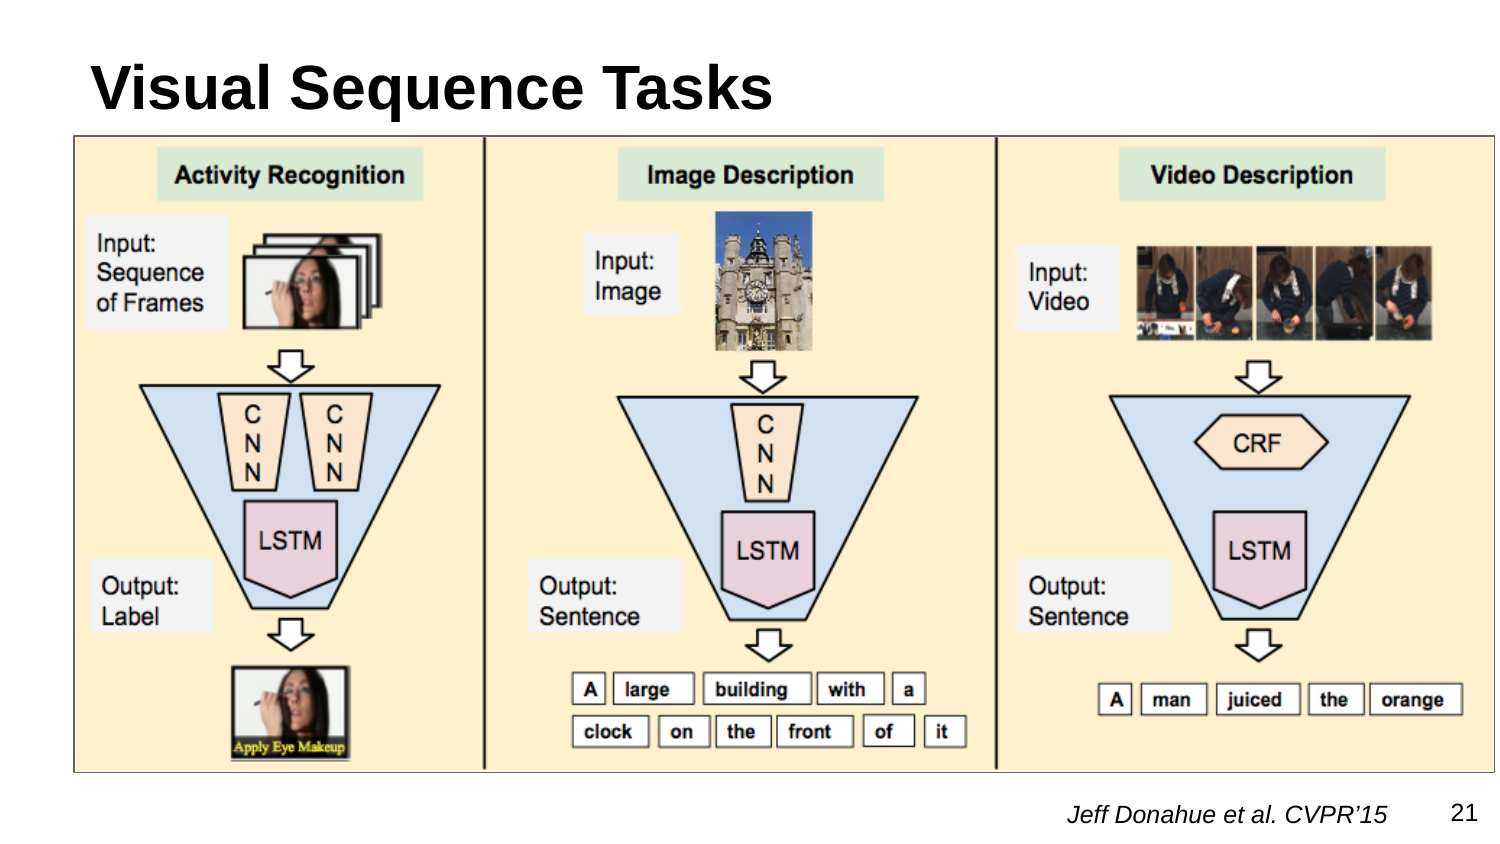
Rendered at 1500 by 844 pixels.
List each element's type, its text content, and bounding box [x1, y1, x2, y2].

slide_number ‹#› [1403, 779, 1494, 844]
title Visual Sequence Tasks [75, 0, 1425, 135]
text_box Jeff Donahue et al. CVPR’15 [972, 783, 1403, 844]
picture [74, 136, 1494, 773]
